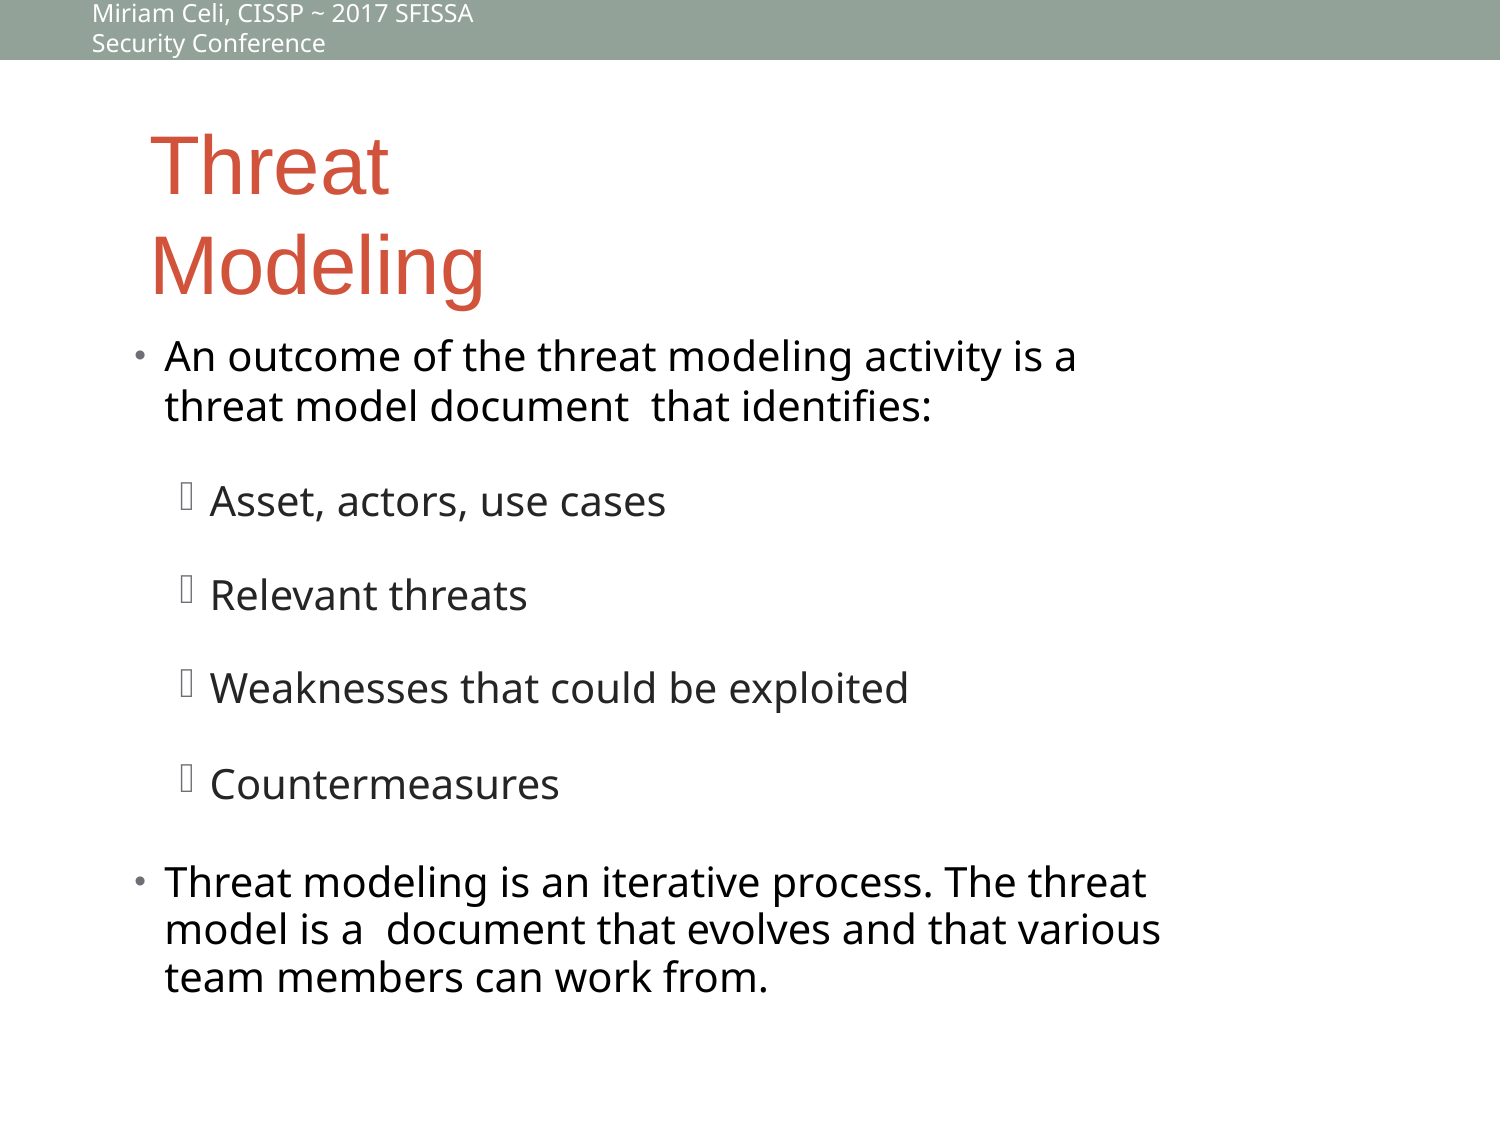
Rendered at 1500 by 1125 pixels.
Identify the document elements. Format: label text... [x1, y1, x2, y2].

title Threat Modeling [132, 156, 658, 271]
text_box Miriam Celi, CISSP ~ 2017 SFISSA Security Conference [75, 3, 550, 57]
text_box An outcome of the threat modeling activity is a threat model document that identifies: Asset, actors, use cases Relevant threats Weaknesses that could be exploited Countermeasures Threat modeling is an iterative process. The threat model is a document that evolves and that various team members can work from. [132, 327, 1188, 1001]
